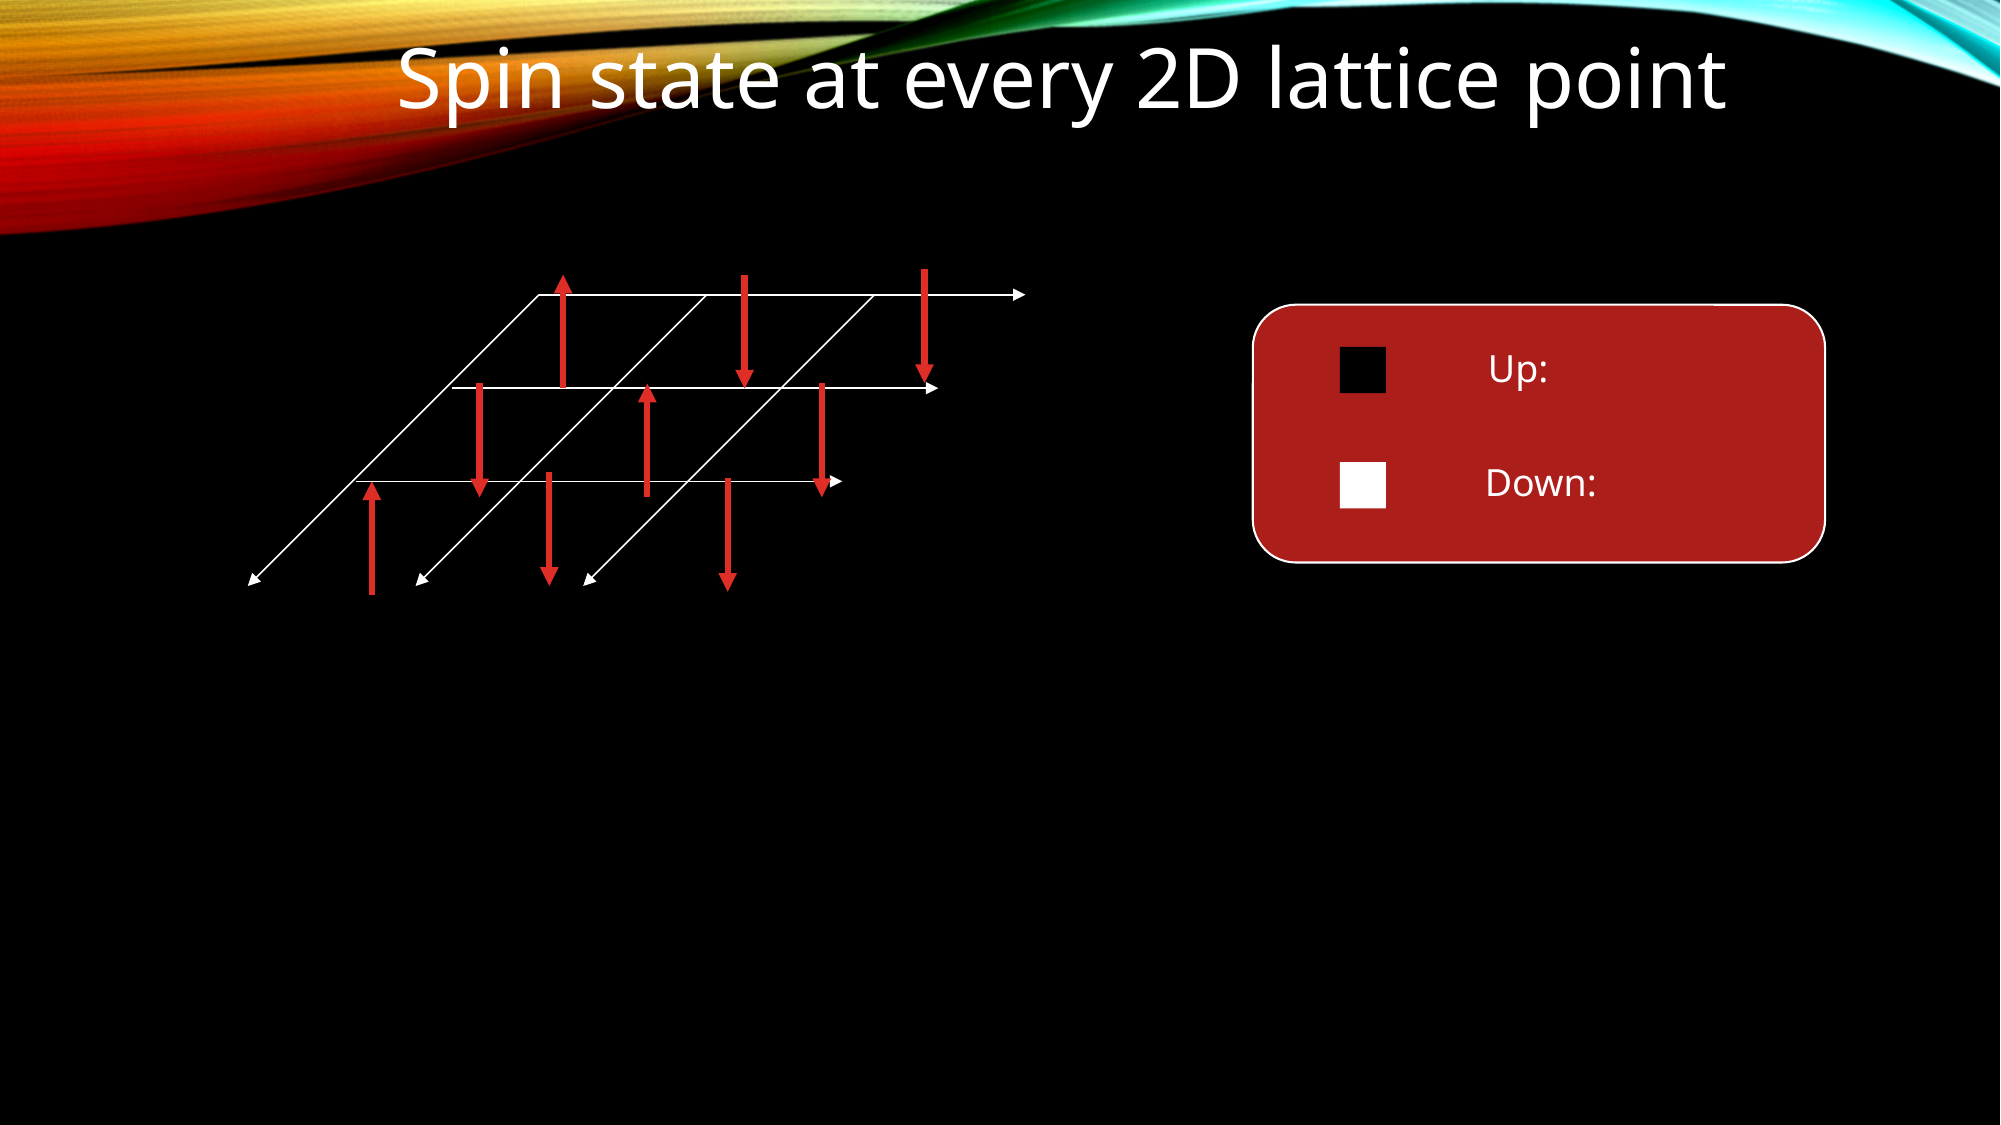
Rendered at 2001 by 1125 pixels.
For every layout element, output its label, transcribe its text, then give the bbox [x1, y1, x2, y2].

picture [0, 0, 2000, 237]
text_box [1339, 346, 1387, 394]
text_box [1339, 461, 1387, 509]
text_box Spin state at every 2D lattice point [382, 17, 2000, 133]
text_box [1251, 303, 1827, 564]
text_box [179, 264, 1115, 647]
